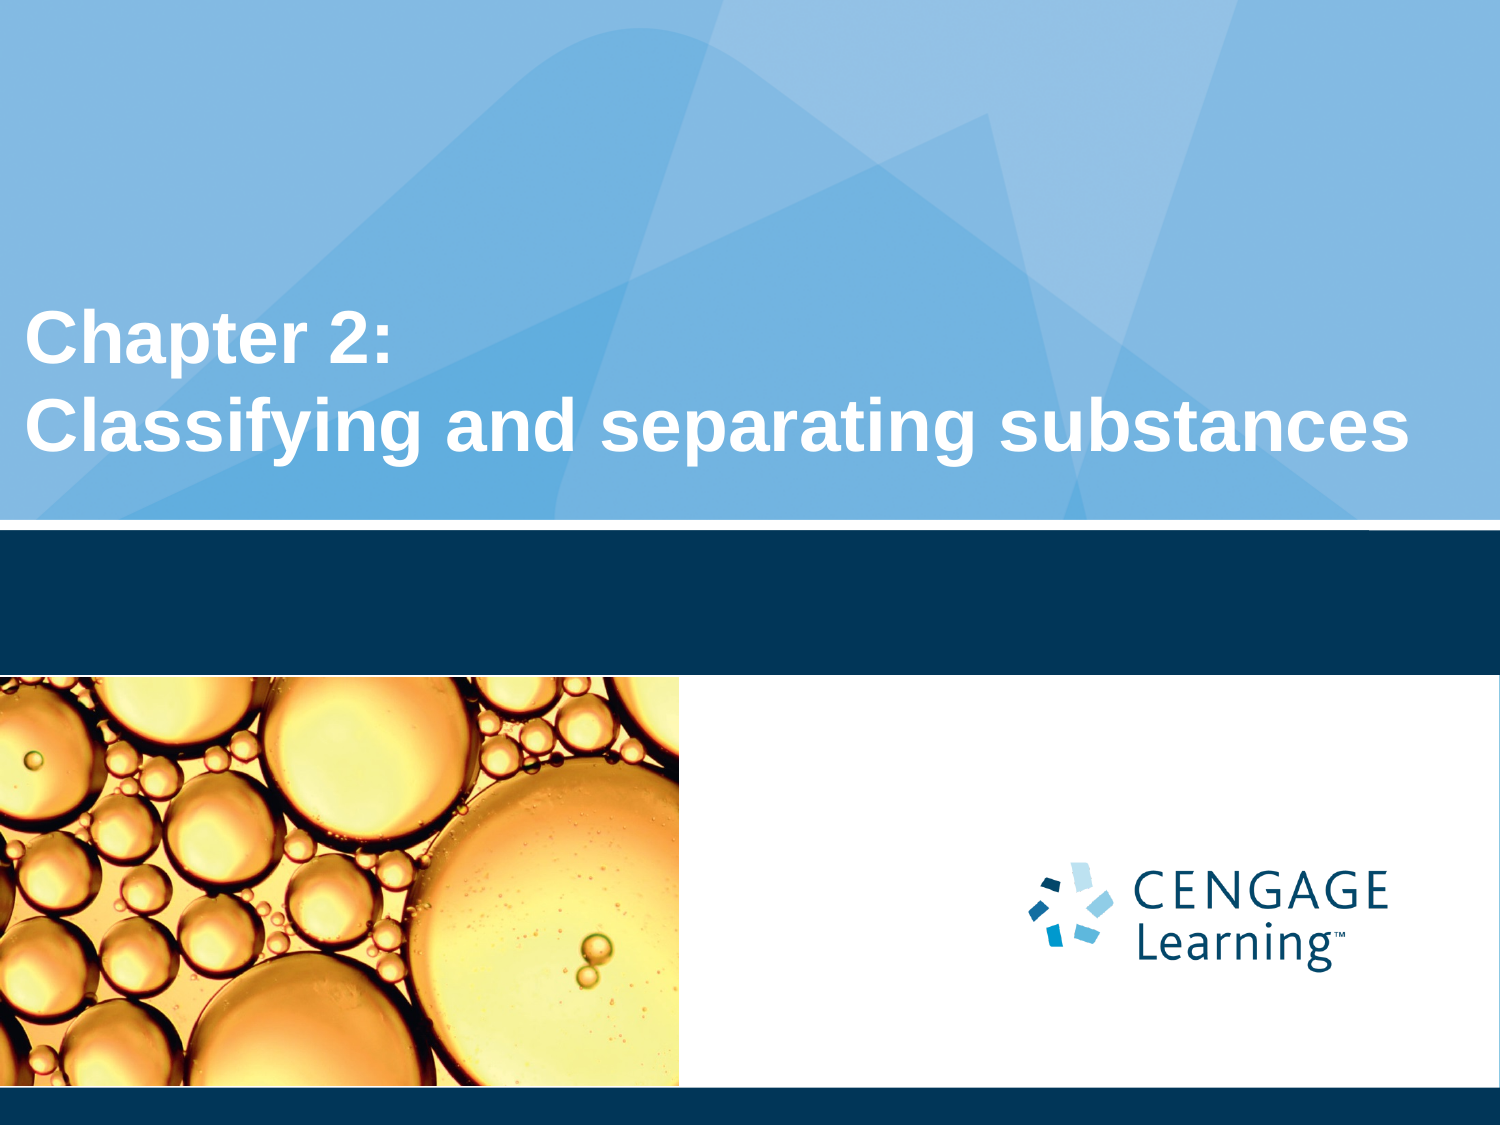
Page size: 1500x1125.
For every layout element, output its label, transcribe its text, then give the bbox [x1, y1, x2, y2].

picture [0, 677, 679, 1086]
picture [0, 0, 1500, 519]
title Chapter 2: Classifying and separating substances [24, 324, 1500, 467]
picture [986, 820, 1429, 1014]
